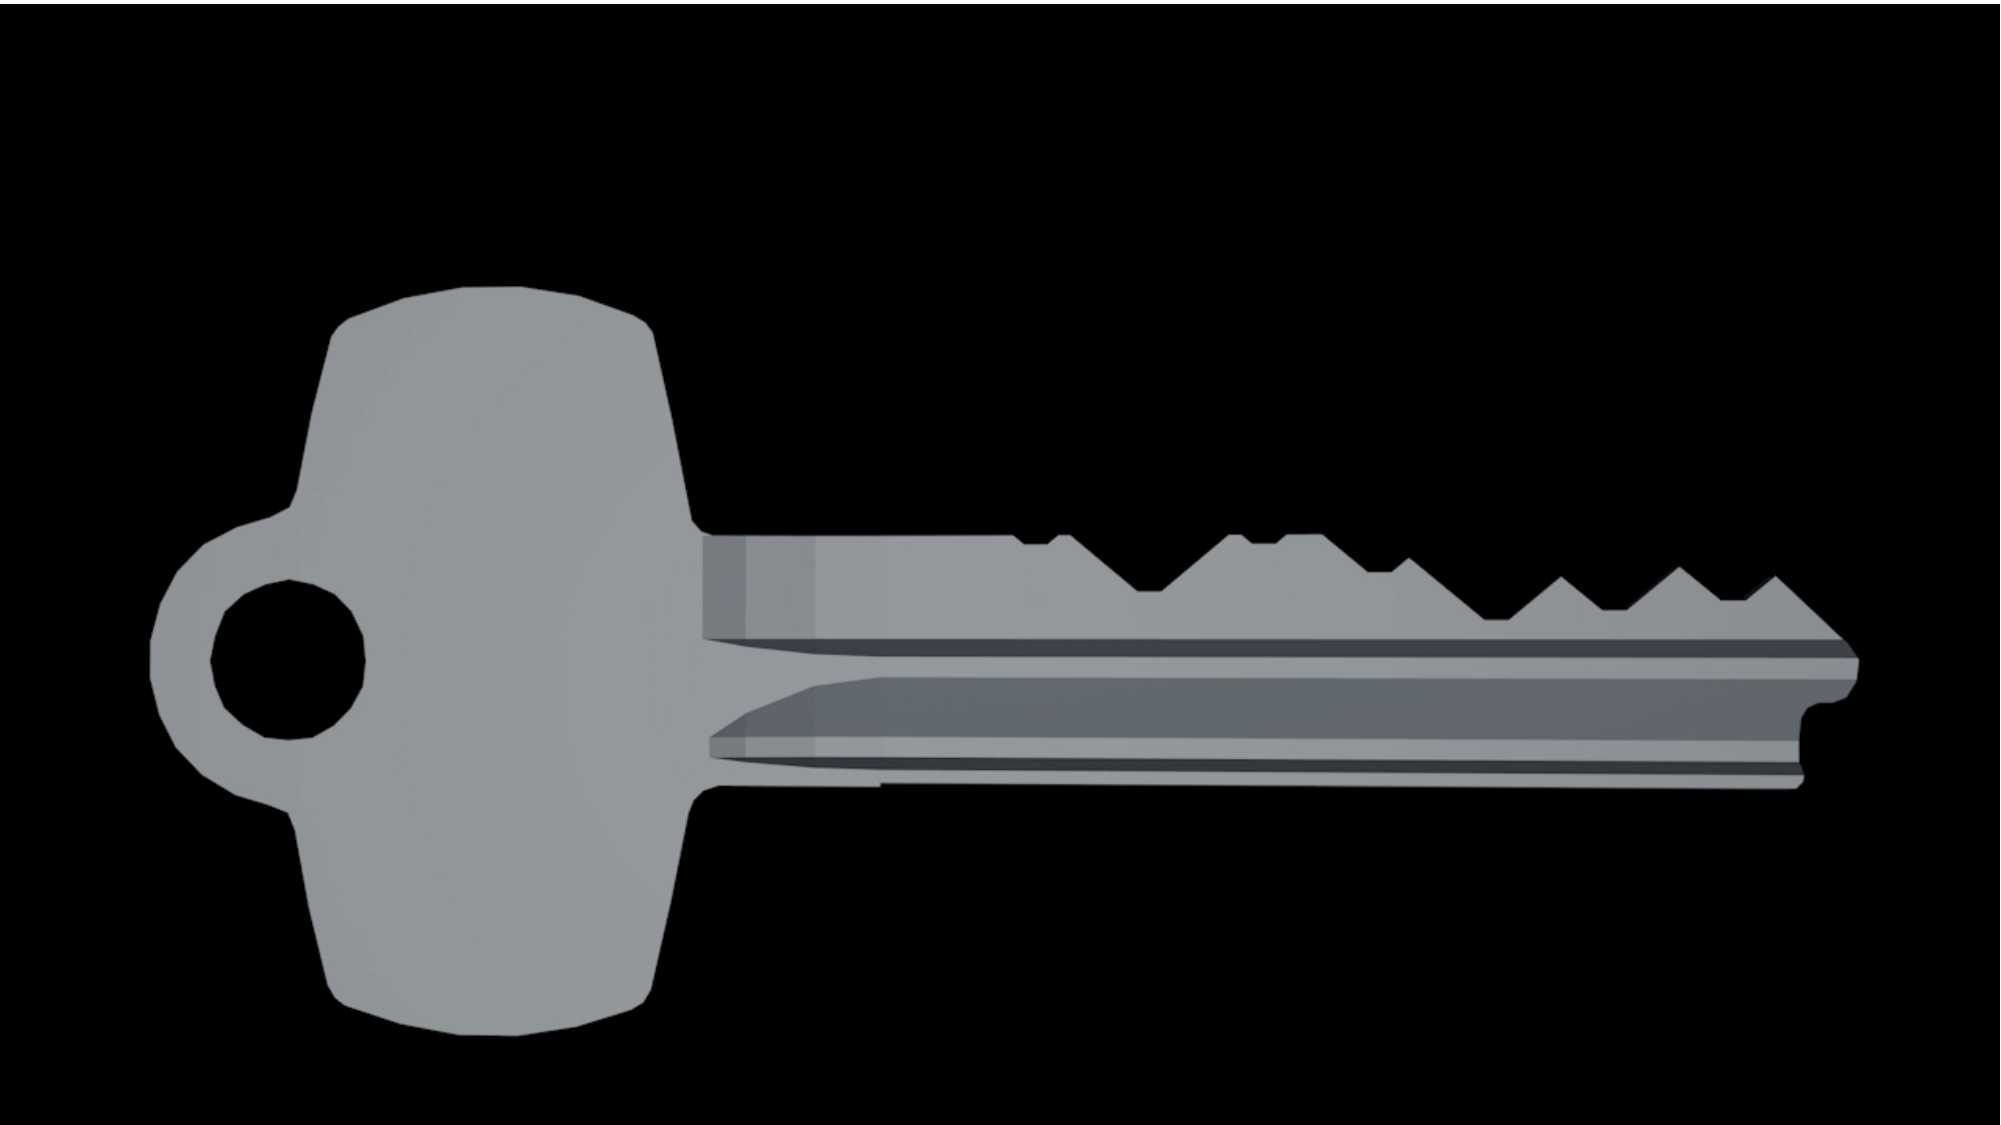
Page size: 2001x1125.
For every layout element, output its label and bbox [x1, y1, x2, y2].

text_box [0, 3, 2000, 1125]
